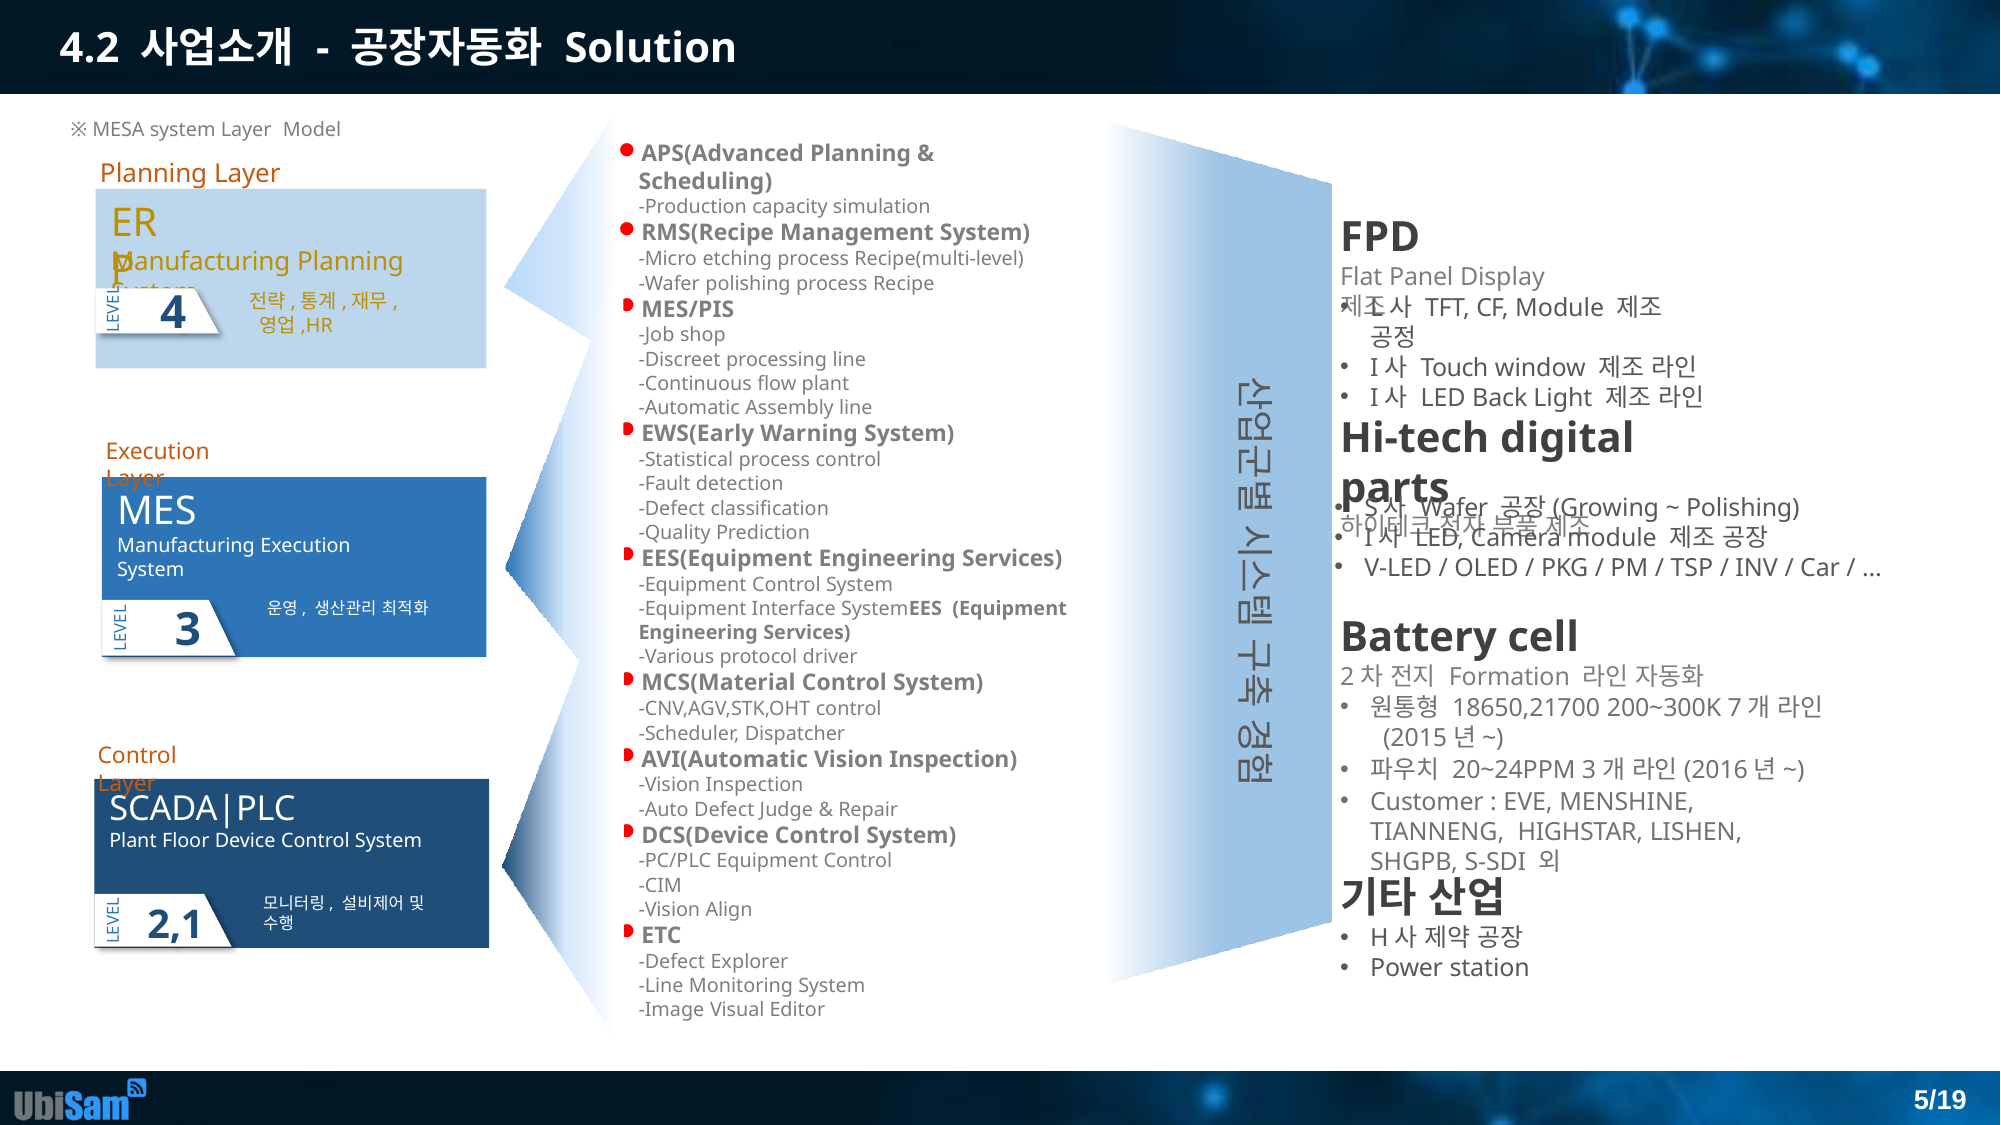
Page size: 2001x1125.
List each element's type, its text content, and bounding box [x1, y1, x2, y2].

text_box S사 Wafer 공장(Growing ~ Polishing) I사 LED, Camera module 제조 공장 V-LED / OLED / PKG / PM / TSP / INV / Car / … [1333, 489, 1912, 582]
text_box Hi-tech digital parts 하이테크 전자 부품 제조 [1338, 408, 1743, 489]
picture [0, 0, 2000, 94]
text_box 4.2 사업소개 - 공장자동화 Solution ※ MESA system Layer Model Planning Layer [57, 18, 798, 189]
picture [502, 94, 626, 1053]
text_box Manufacturing Planning System [108, 242, 488, 307]
text_box FPD Flat Panel Display 제조 [1338, 208, 1602, 289]
picture [0, 1071, 2000, 1125]
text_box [97, 582, 249, 696]
text_box [101, 477, 487, 658]
text_box 운영, 생산관리 최적화 [264, 595, 440, 618]
text_box Battery cell 2차 전지 Formation 라인 자동화 [1338, 608, 1707, 689]
text_box 5/19 [1899, 1074, 1990, 1120]
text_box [89, 882, 245, 984]
text_box [94, 778, 490, 948]
text_box SCADA|PLC Plant Floor Device Control System [107, 783, 425, 852]
text_box APS(Advanced Planning & Scheduling) -Production capacity simulation RMS(Recipe Management System) -Micro etching process Recipe(multi-level) -Wafer polishing process Recipe MES/PIS -Job shop -Discreet processing line -Continuous flow plant -Automatic Assembly line EWS(Early Warning System) -Statistical process control -Fault detection -Defect classification -Quality Prediction EES(Equipment Engineering Services) -Equipment Control System -Equipment Interface SystemEES (Equipment Engineering Services) -Various protocol driver MCS(Material Control System) -CNV,AGV,STK,OHT control -Scheduler, Dispatcher AVI(Automatic Vision Inspection) -Vision Inspection -Auto Defect Judge & Repair DCS(Device Control System) -PC/PLC Equipment Control -CIM -Vision Align ETC -Defect Explorer -Line Monitoring System -Image Visual Editor [625, 136, 1068, 1021]
text_box MES Manufacturing Execution System [114, 482, 420, 581]
picture [1105, 121, 1333, 984]
text_box ERP [108, 193, 181, 242]
text_box [232, 307, 487, 369]
text_box 기타 산업 H사 제약 공장 Power station [1338, 876, 1533, 982]
text_box [95, 189, 487, 265]
text_box 모니터링, 설비제어 및 수행 [261, 889, 459, 933]
text_box Control Layer [95, 738, 238, 796]
text_box 전략,통계,재무, 영업,HR [247, 286, 401, 337]
text_box 원통형 18650,21700 200~300K 7개 라인 (2015년~) 파우치 20~24PPM 3개 라인(2016년~) Customer : EVE, MENSHINE, TIANNENG, HIGHSTAR, LISHEN, SHGPB, S-SDI 외 [1338, 689, 1831, 876]
text_box L사 TFT, CF, Module 제조 공정 I사 Touch window 제조 라인 I사 LED Back Light 제조 라인 [1338, 289, 1716, 408]
text_box Execution Layer [103, 433, 272, 492]
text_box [91, 265, 232, 379]
